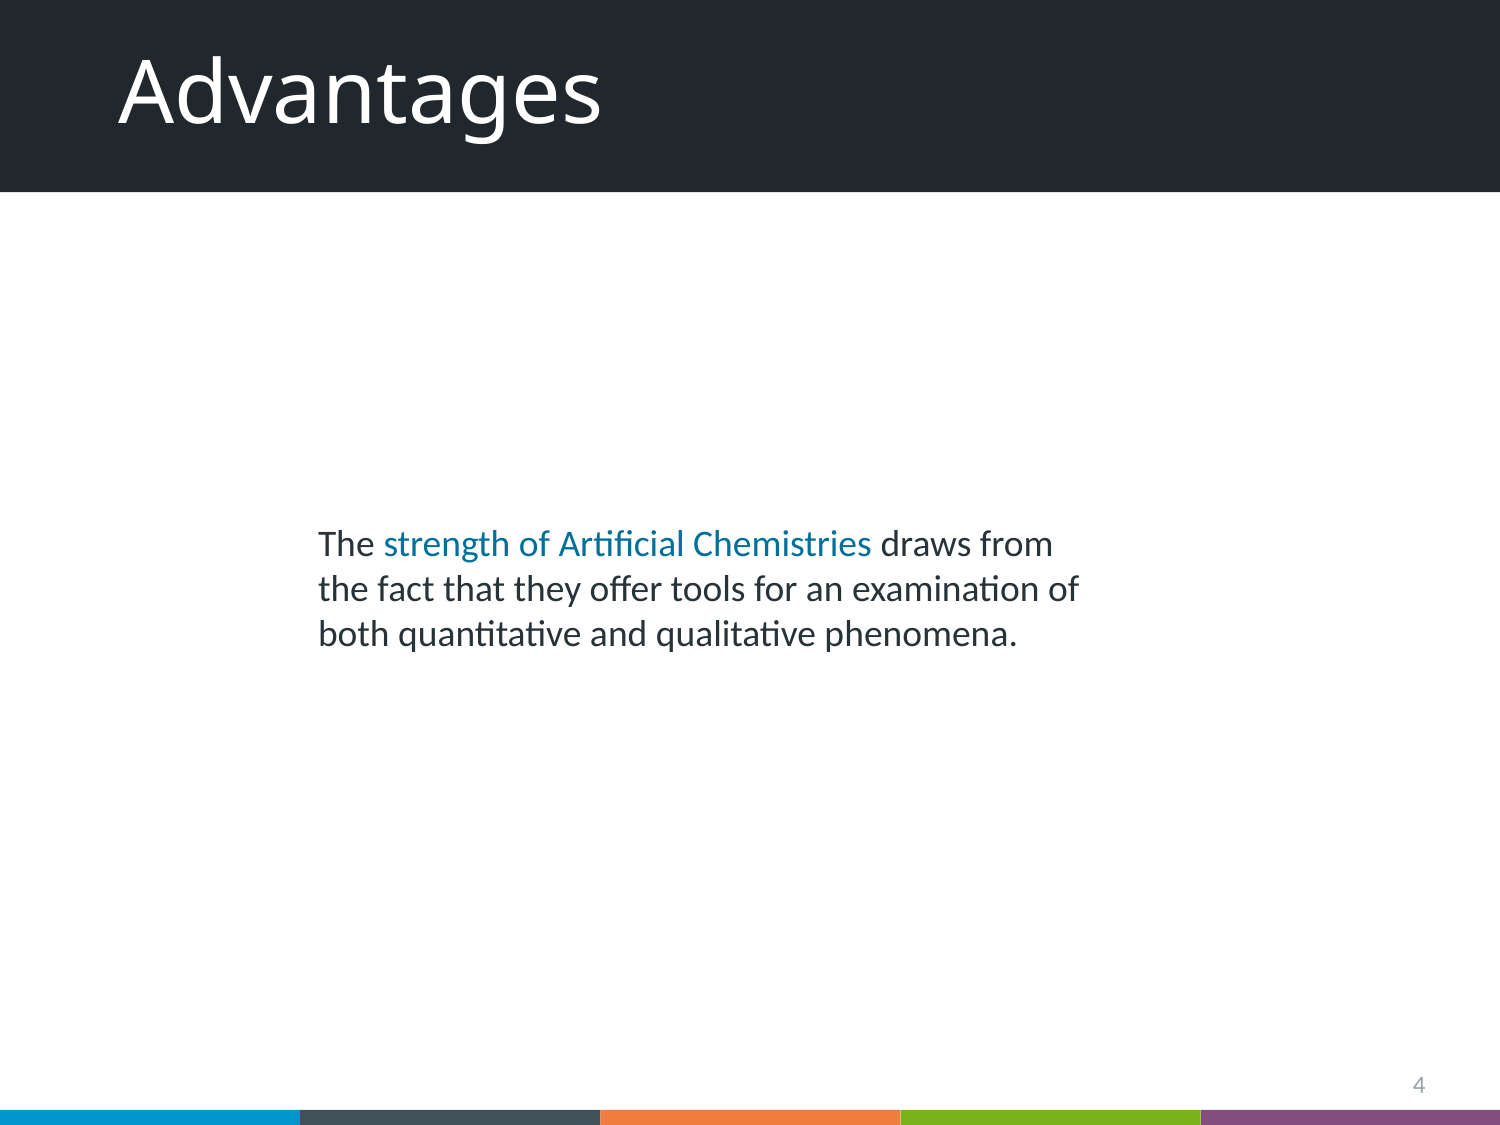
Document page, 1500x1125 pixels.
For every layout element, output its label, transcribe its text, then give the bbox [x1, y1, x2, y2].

slide_number 4 [1103, 1060, 1441, 1107]
text_box The strength of Artificial Chemistries draws from the fact that they offer tools for an examination of both quantitative and qualitative phenomena. [303, 511, 1101, 662]
title Advantages [103, 40, 1397, 151]
